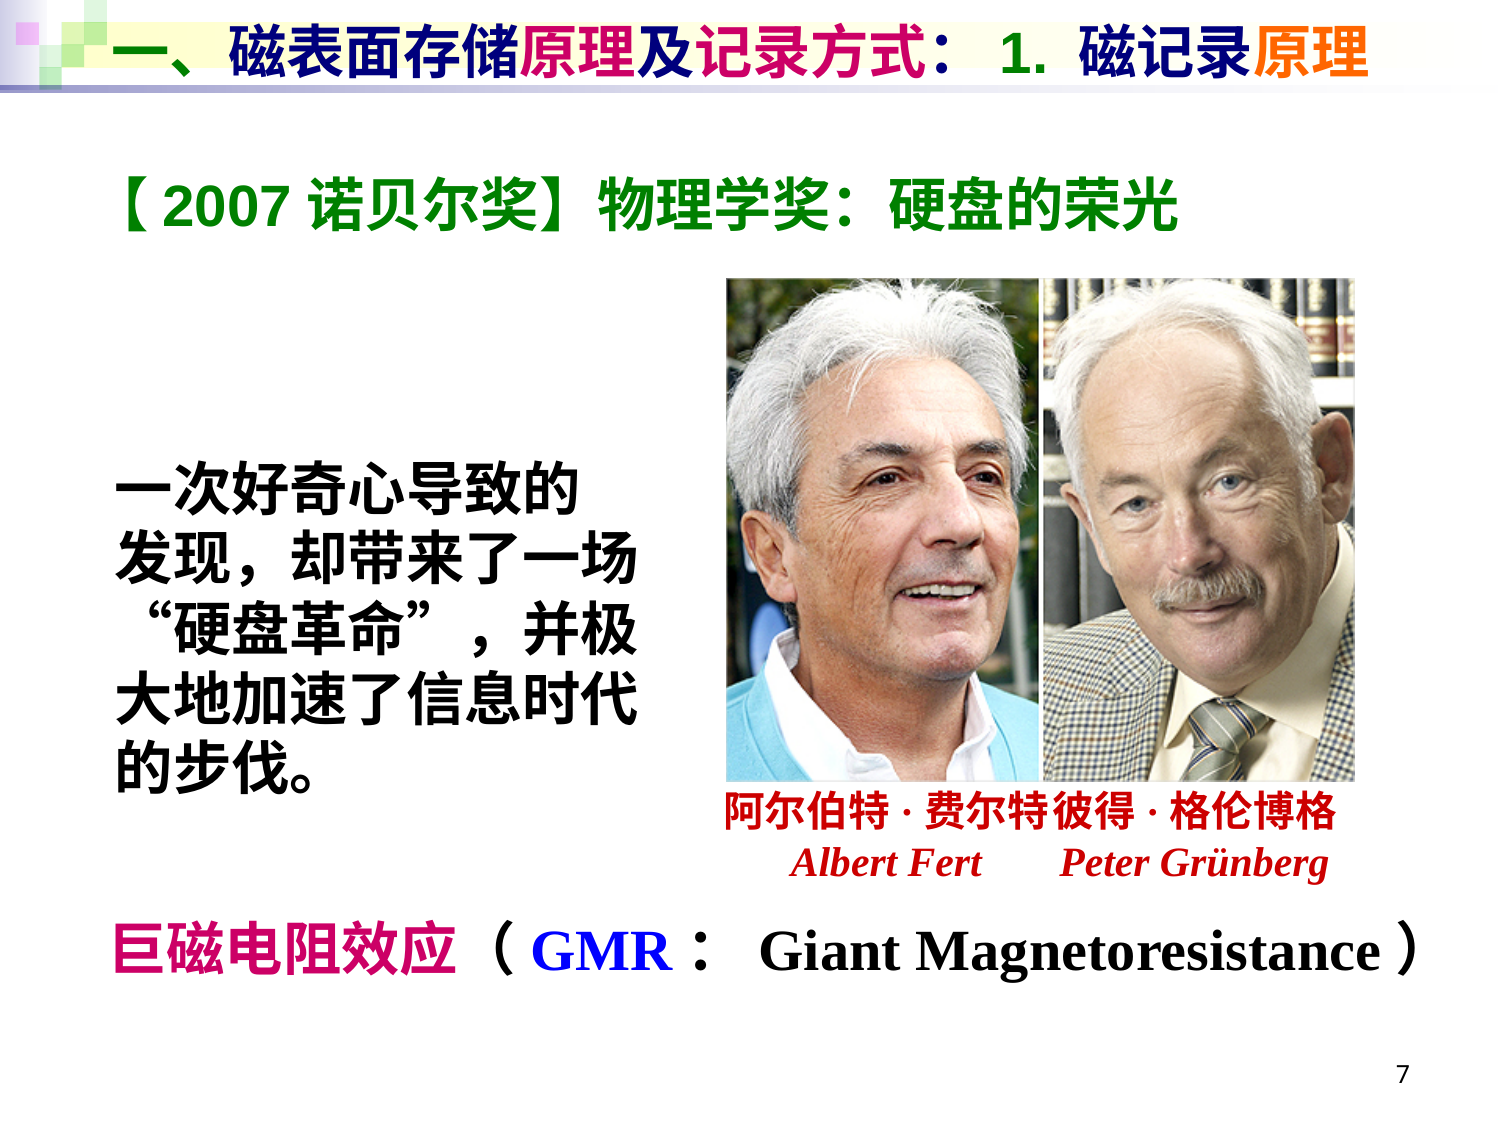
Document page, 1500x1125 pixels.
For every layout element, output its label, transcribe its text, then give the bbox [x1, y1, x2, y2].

picture [725, 278, 1355, 783]
text_box 彼得·格伦博格 Peter Grünberg [1033, 788, 1356, 893]
title 一、磁表面存储原理及记录方式：1. 磁记录原理 [96, 6, 1448, 94]
text_box 一次好奇心导致的 发现，却带来了一场“硬盘革命”，并极大地加速了信息时代的步伐。 [100, 444, 668, 835]
text_box 巨磁电阻效应（GMR：Giant Magnetoresistance） [93, 905, 1471, 1012]
text_box 阿尔伯特·费尔特 Albert Fert [708, 777, 1033, 893]
slide_number 7 [1074, 1024, 1426, 1101]
list 【2007诺贝尔奖】物理学奖：硬盘的荣光 [74, 160, 1471, 244]
